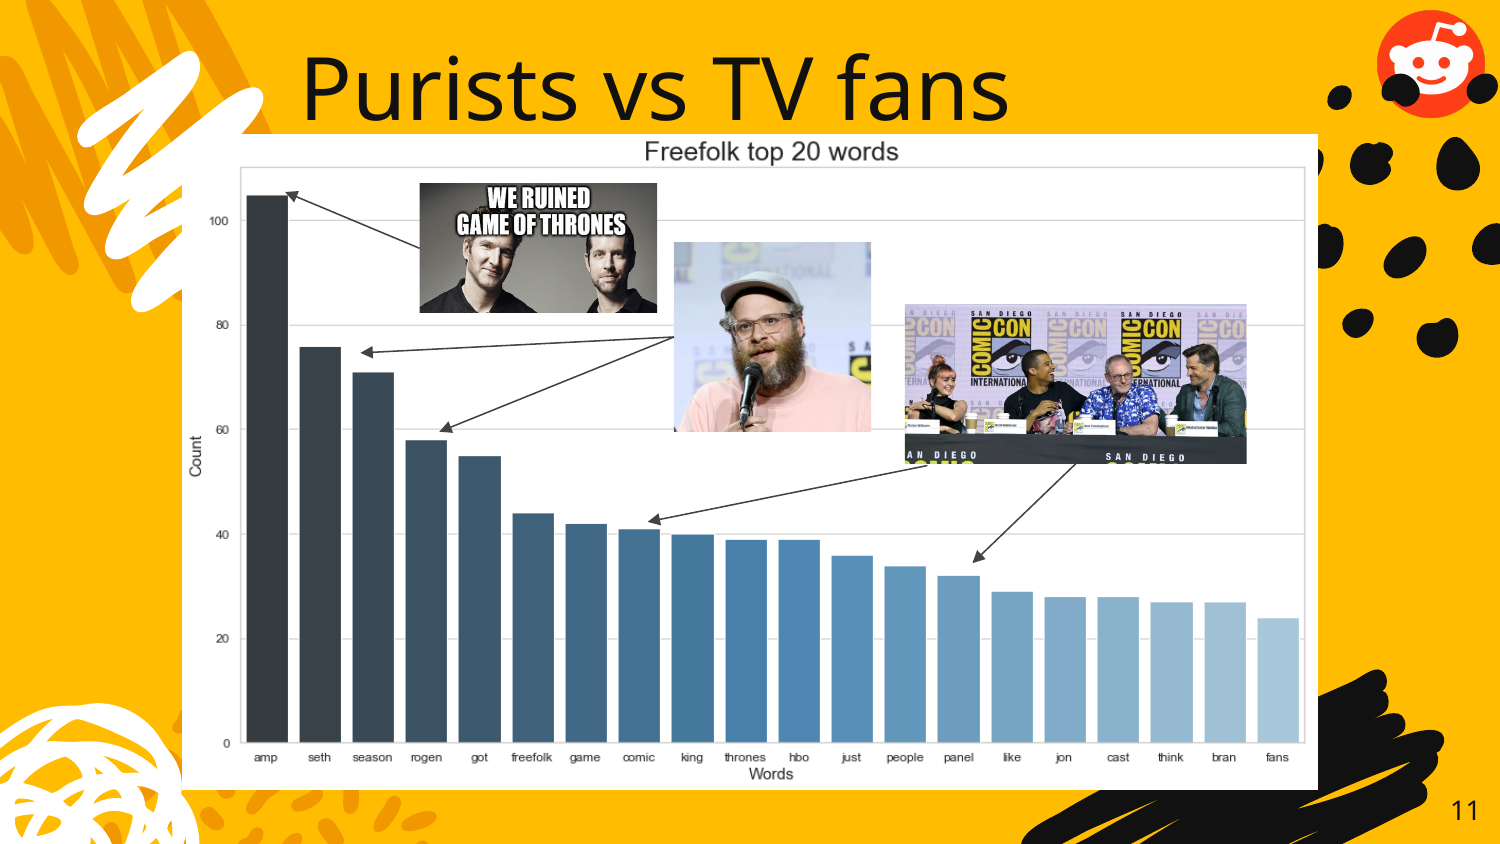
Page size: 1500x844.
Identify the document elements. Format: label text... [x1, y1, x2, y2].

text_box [647, 304, 1247, 564]
slide_number ‹#› [1391, 779, 1482, 844]
title Purists vs TV fans [299, 36, 1063, 132]
picture [182, 133, 1318, 790]
picture [1375, 8, 1487, 120]
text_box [284, 183, 658, 313]
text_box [360, 241, 872, 433]
